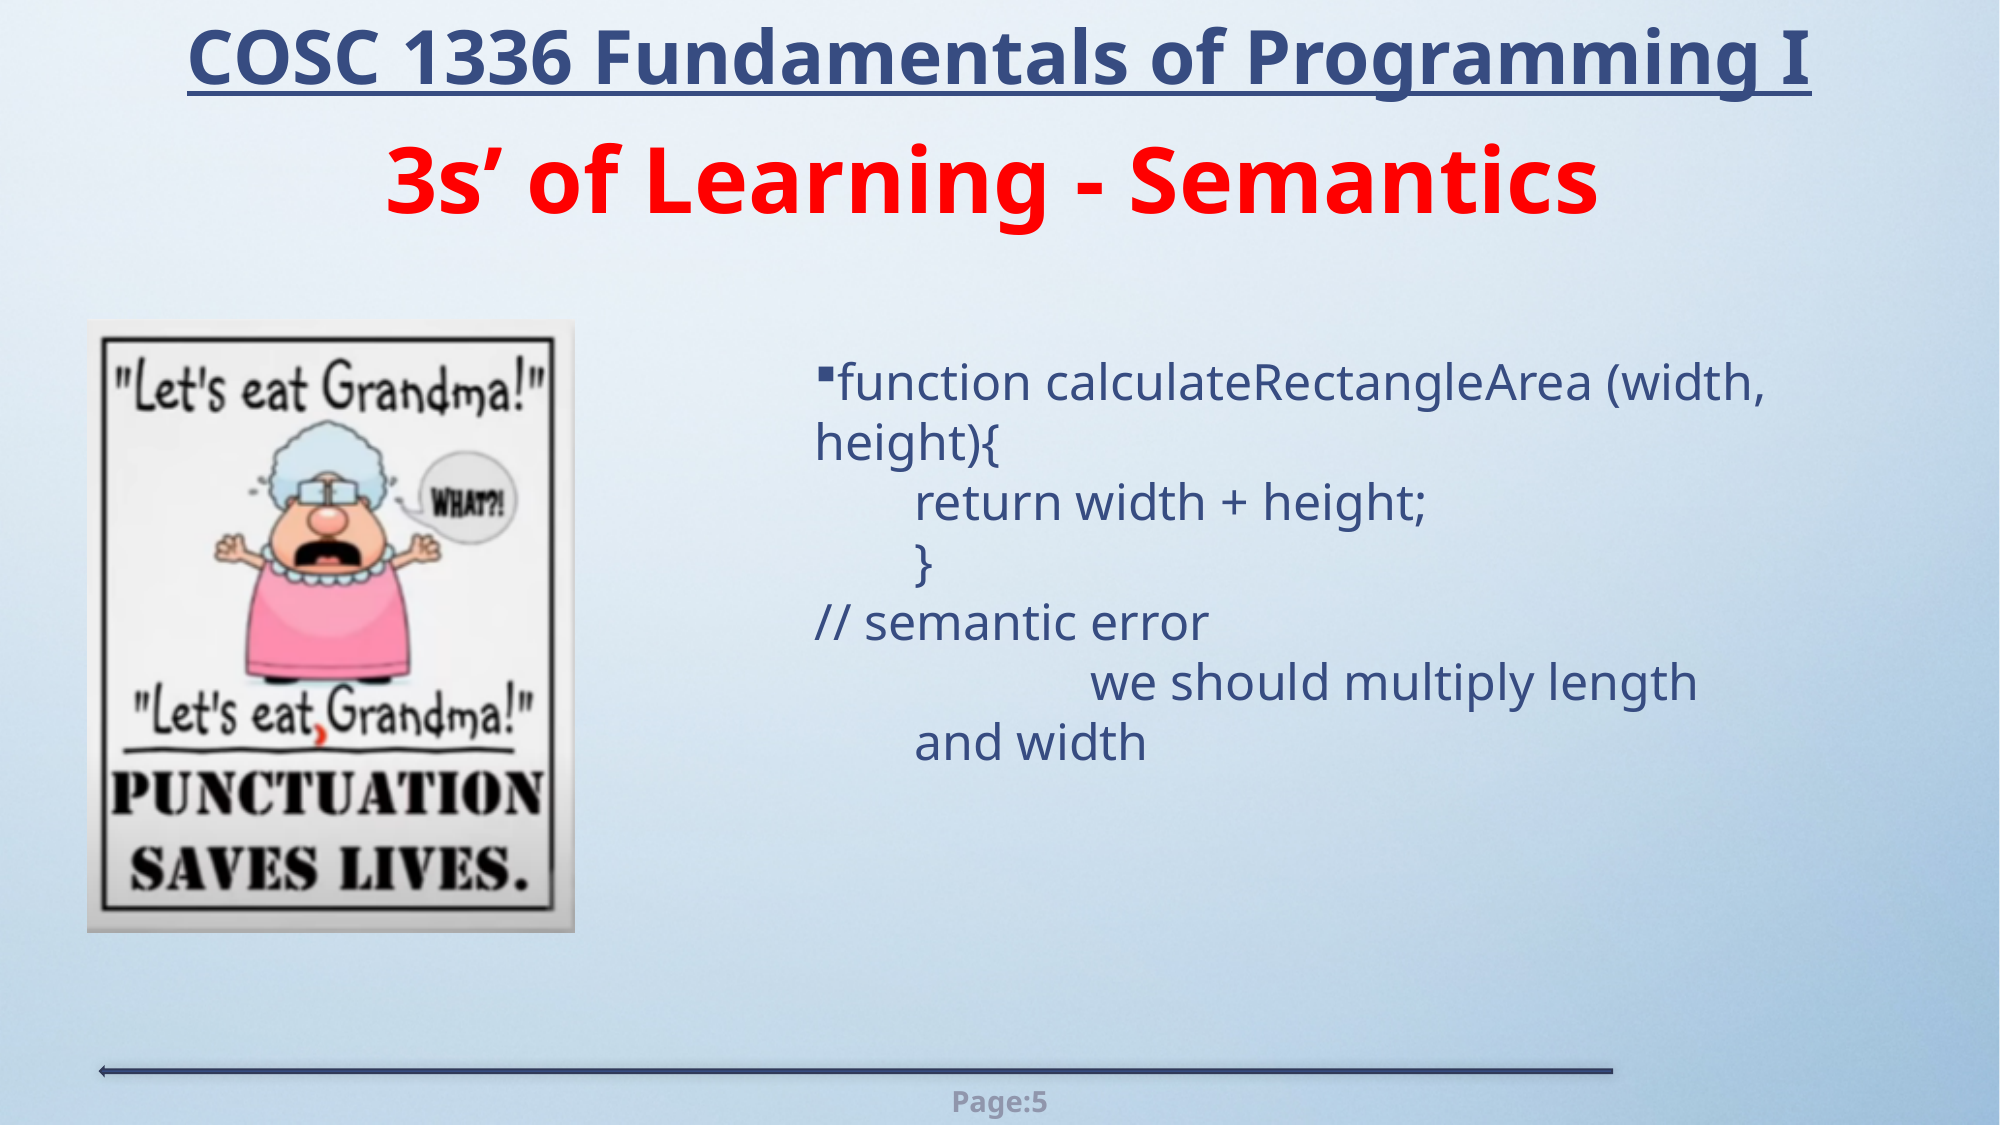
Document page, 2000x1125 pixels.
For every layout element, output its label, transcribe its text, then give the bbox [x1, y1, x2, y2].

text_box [62, 244, 1038, 1008]
picture [0, 108, 2000, 1125]
title 3s’ of Learning - Semantics [0, 112, 1993, 242]
text_box function calculateRectangleArea (width, height){ return width + height; } // semantic error we should multiply length and width [1038, 342, 1803, 778]
text_box COSC 1336 Fundamentals of Programming I [0, 2, 2000, 108]
